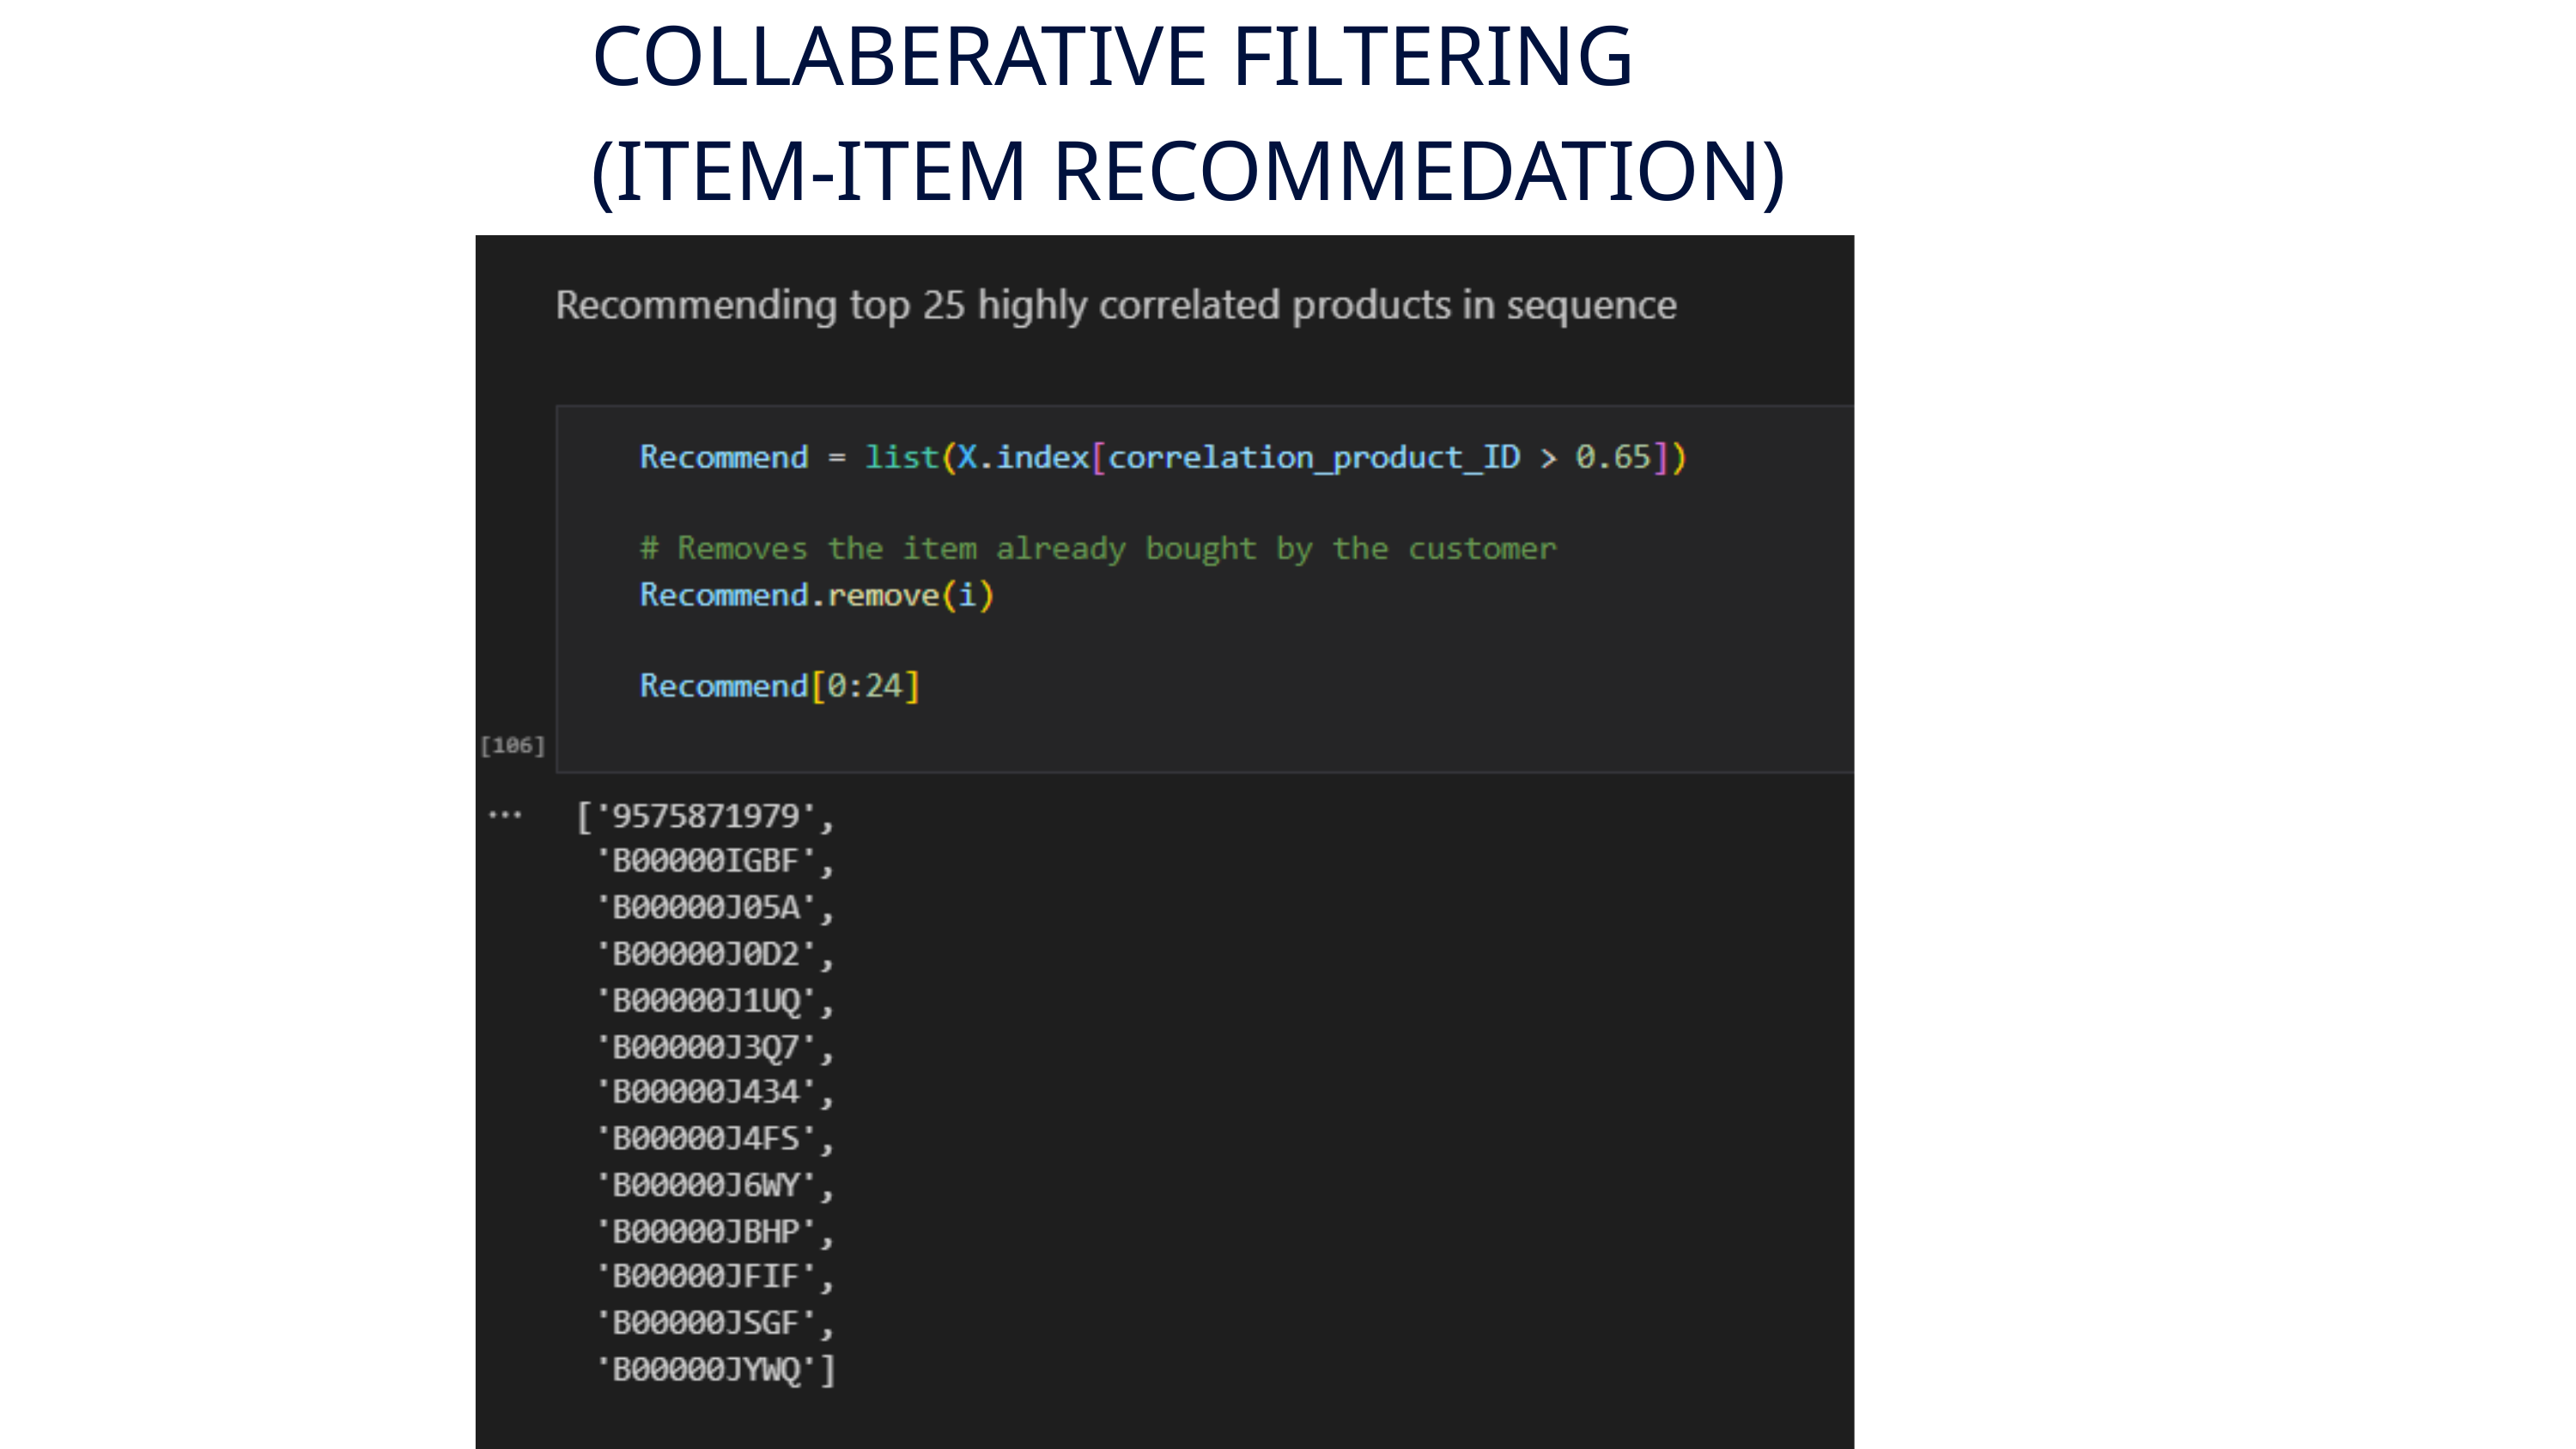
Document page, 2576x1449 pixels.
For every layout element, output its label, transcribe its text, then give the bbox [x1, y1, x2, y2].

text_box COLLABERATIVE FILTERING (ITEM-ITEM RECOMMEDATION) [591, 0, 1818, 332]
text_box [475, 235, 1855, 1449]
